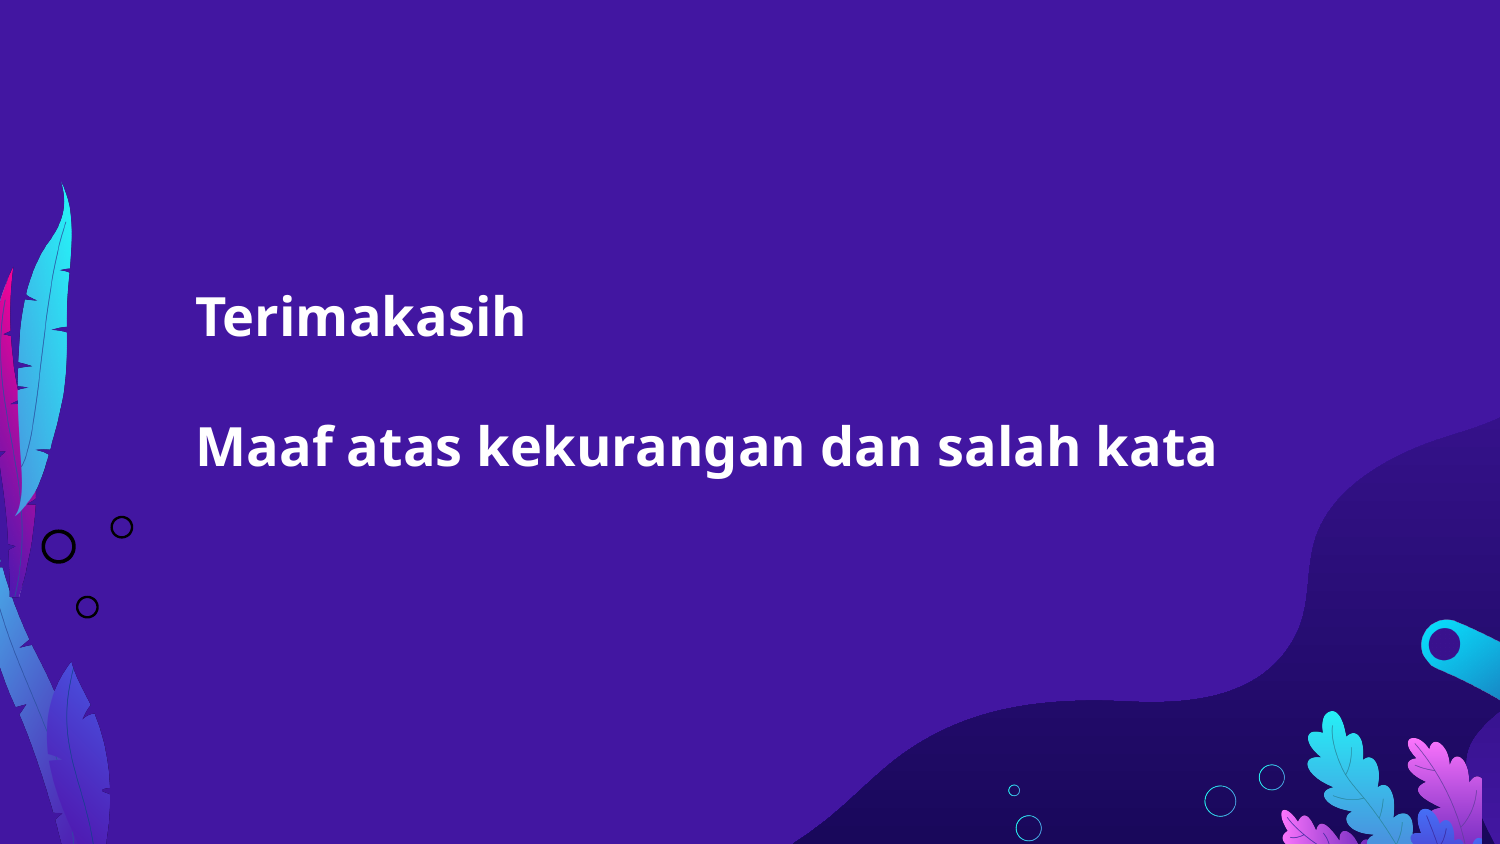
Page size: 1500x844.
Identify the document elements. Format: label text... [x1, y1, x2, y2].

picture [0, 176, 147, 844]
text_box Terimakasih Maaf atas kekurangan dan salah kata [180, 274, 1500, 479]
picture [1390, 528, 1500, 665]
picture [936, 657, 1500, 844]
